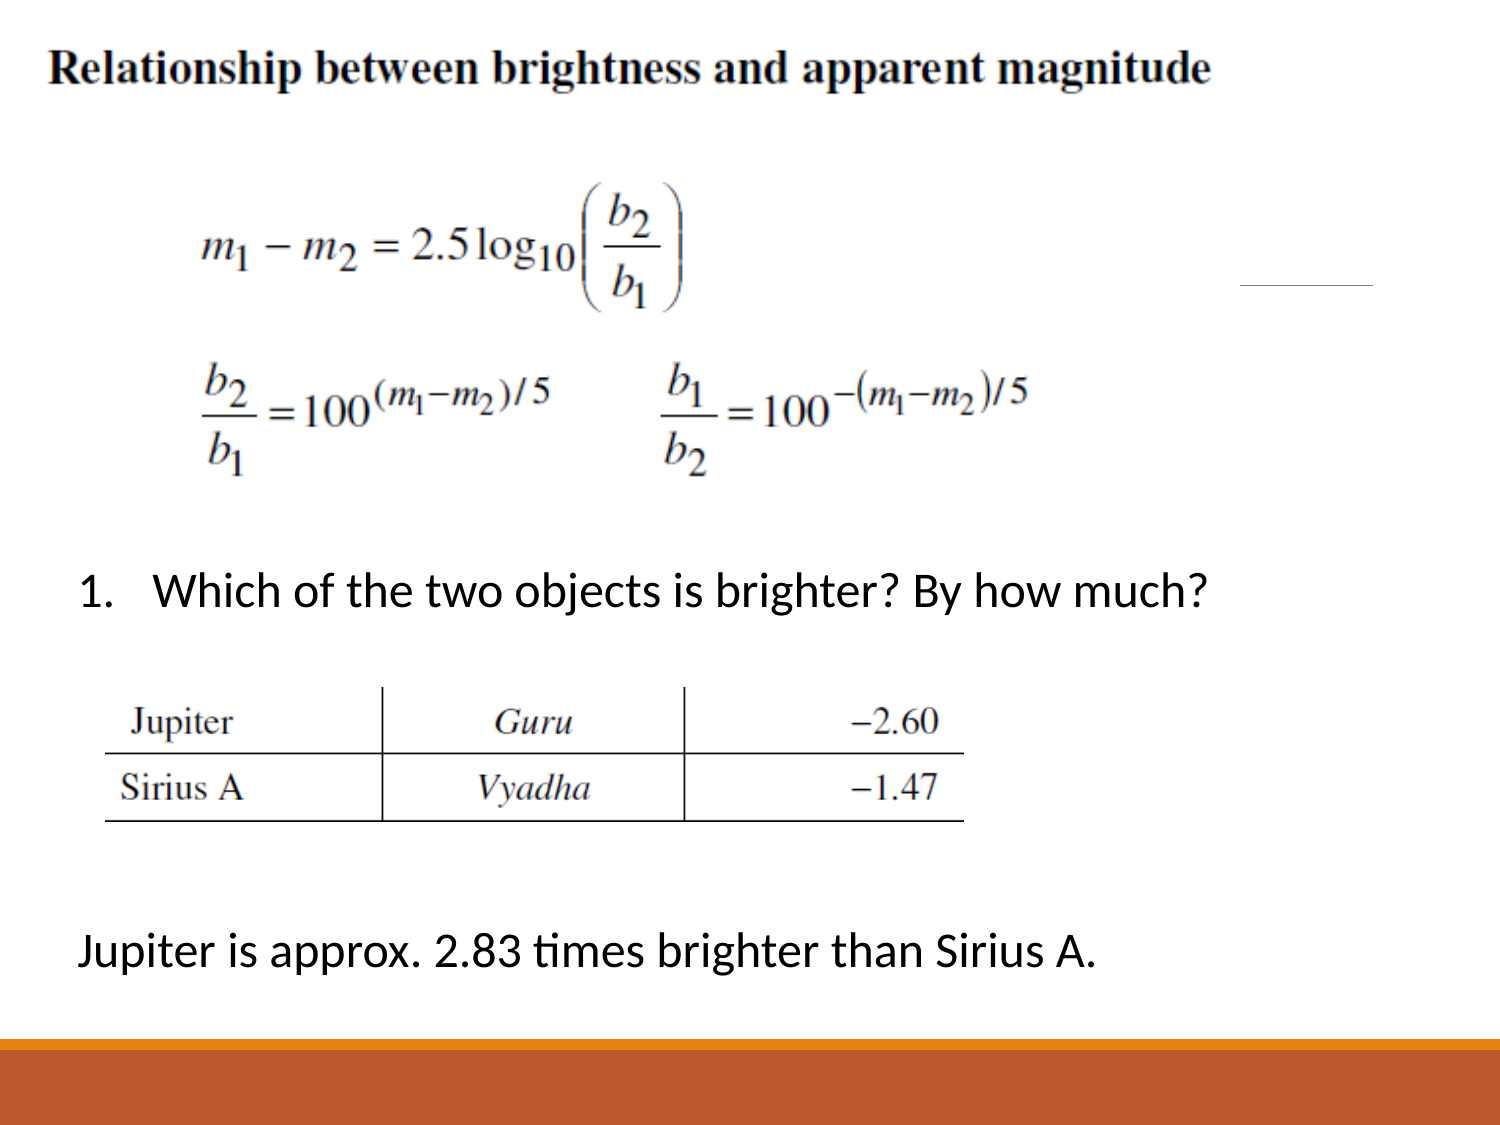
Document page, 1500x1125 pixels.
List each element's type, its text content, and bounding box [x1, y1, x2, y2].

picture [105, 686, 964, 823]
picture [36, 36, 1241, 509]
text_box Which of the two objects is brighter? By how much? Jupiter is approx. 2.83 times brighter than Sirius A. [62, 549, 1313, 985]
